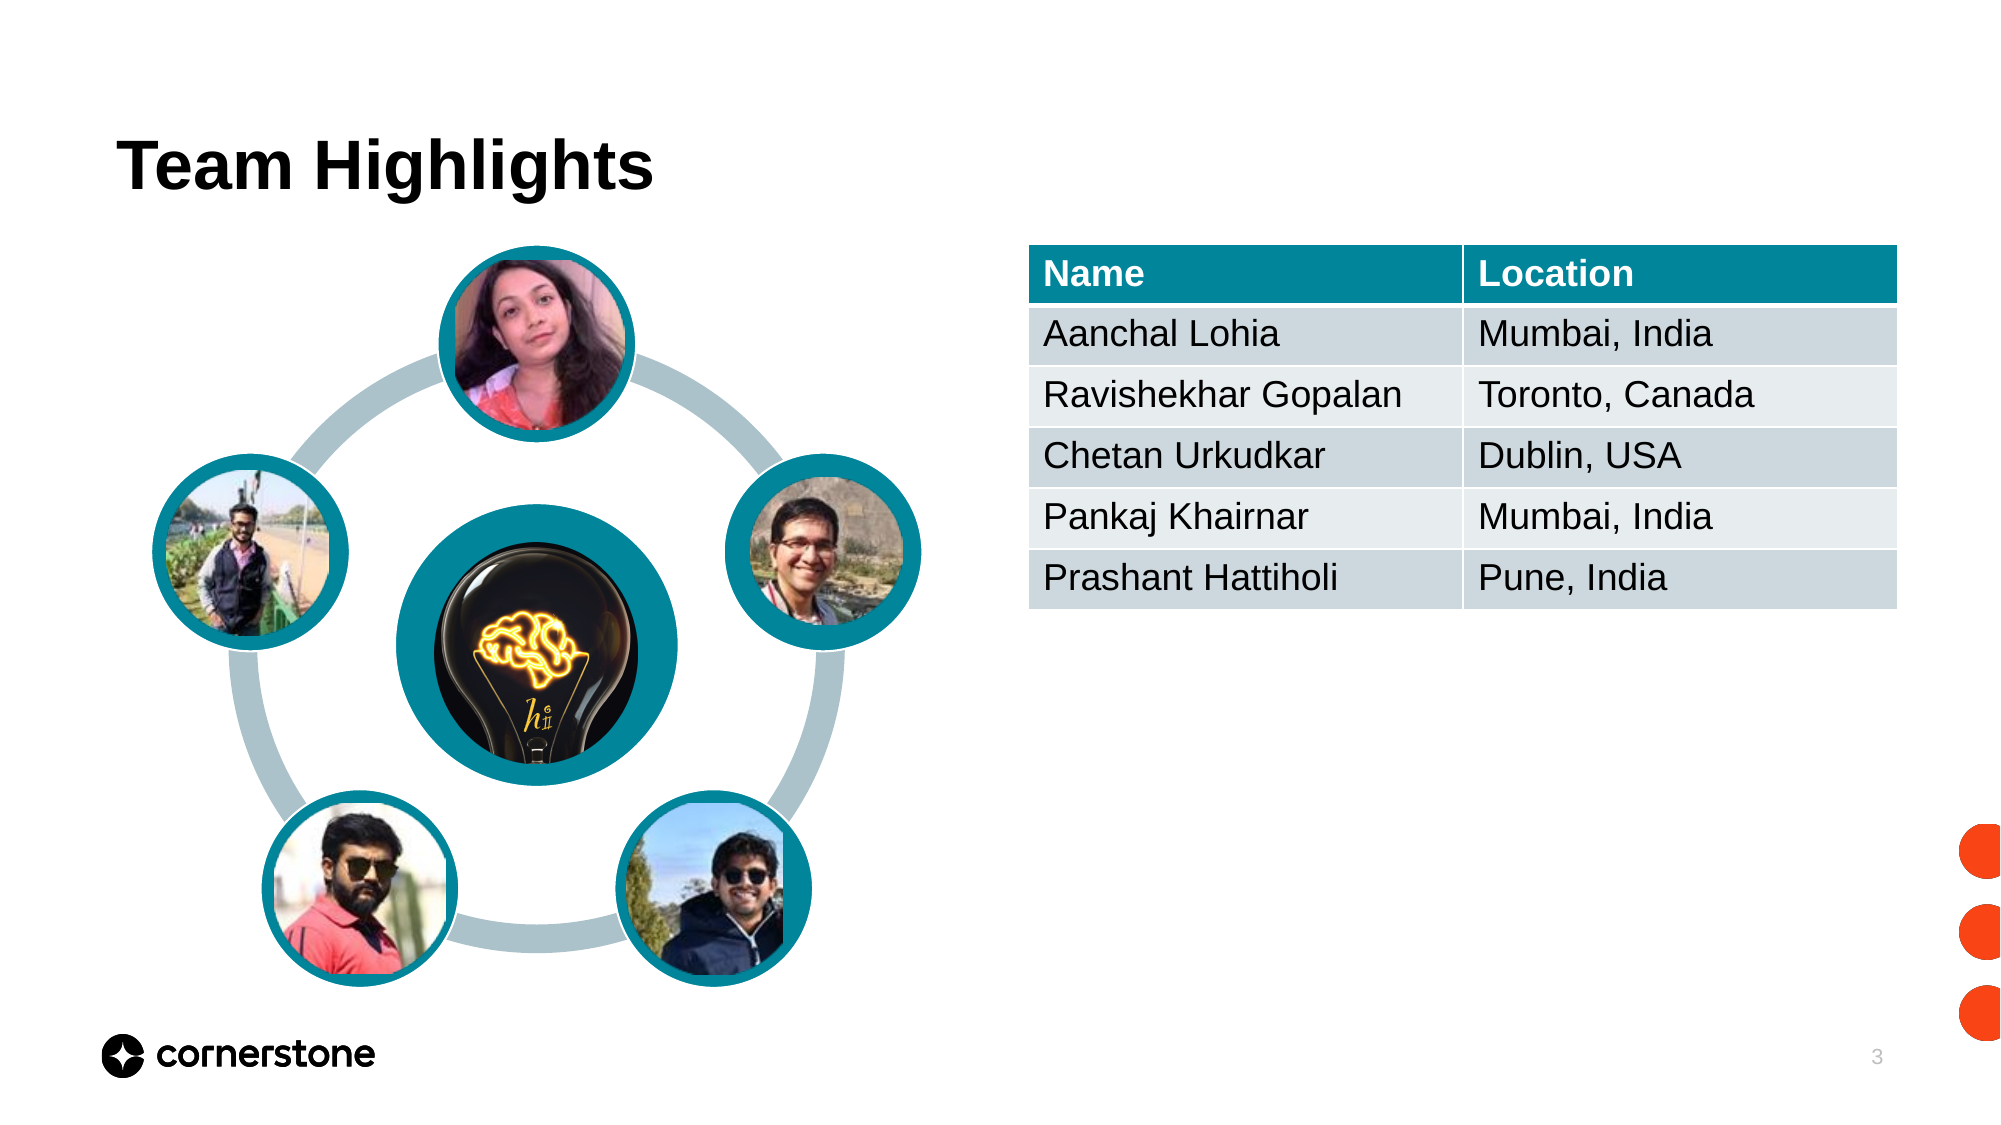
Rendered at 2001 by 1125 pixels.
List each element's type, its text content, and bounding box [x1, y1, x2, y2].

picture [166, 470, 329, 636]
picture [274, 803, 446, 975]
table_cell Toronto, Canada [1464, 367, 1897, 426]
picture [434, 542, 638, 764]
picture [101, 1034, 375, 1078]
table_header Location [1464, 245, 1897, 303]
table_cell Mumbai, India [1464, 489, 1897, 548]
table_cell Chetan Urkudkar [1029, 428, 1462, 487]
table_cell Aanchal Lohia [1029, 308, 1462, 365]
table_cell Mumbai, India [1464, 308, 1897, 365]
picture [750, 477, 903, 626]
picture [626, 803, 783, 975]
table_cell Dublin, USA [1464, 428, 1897, 487]
title Team Highlights [101, 111, 1899, 211]
table_cell Pankaj Khairnar [1029, 489, 1462, 548]
table_cell Ravishekhar Gopalan [1029, 367, 1462, 426]
slide_number 3 [1448, 1026, 1899, 1087]
table_header Name [1029, 245, 1462, 303]
table_cell Prashant Hattiholi [1029, 550, 1462, 609]
table_cell Pune, India [1464, 550, 1897, 609]
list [101, 244, 972, 993]
picture [1959, 824, 2001, 1041]
picture [455, 260, 625, 430]
